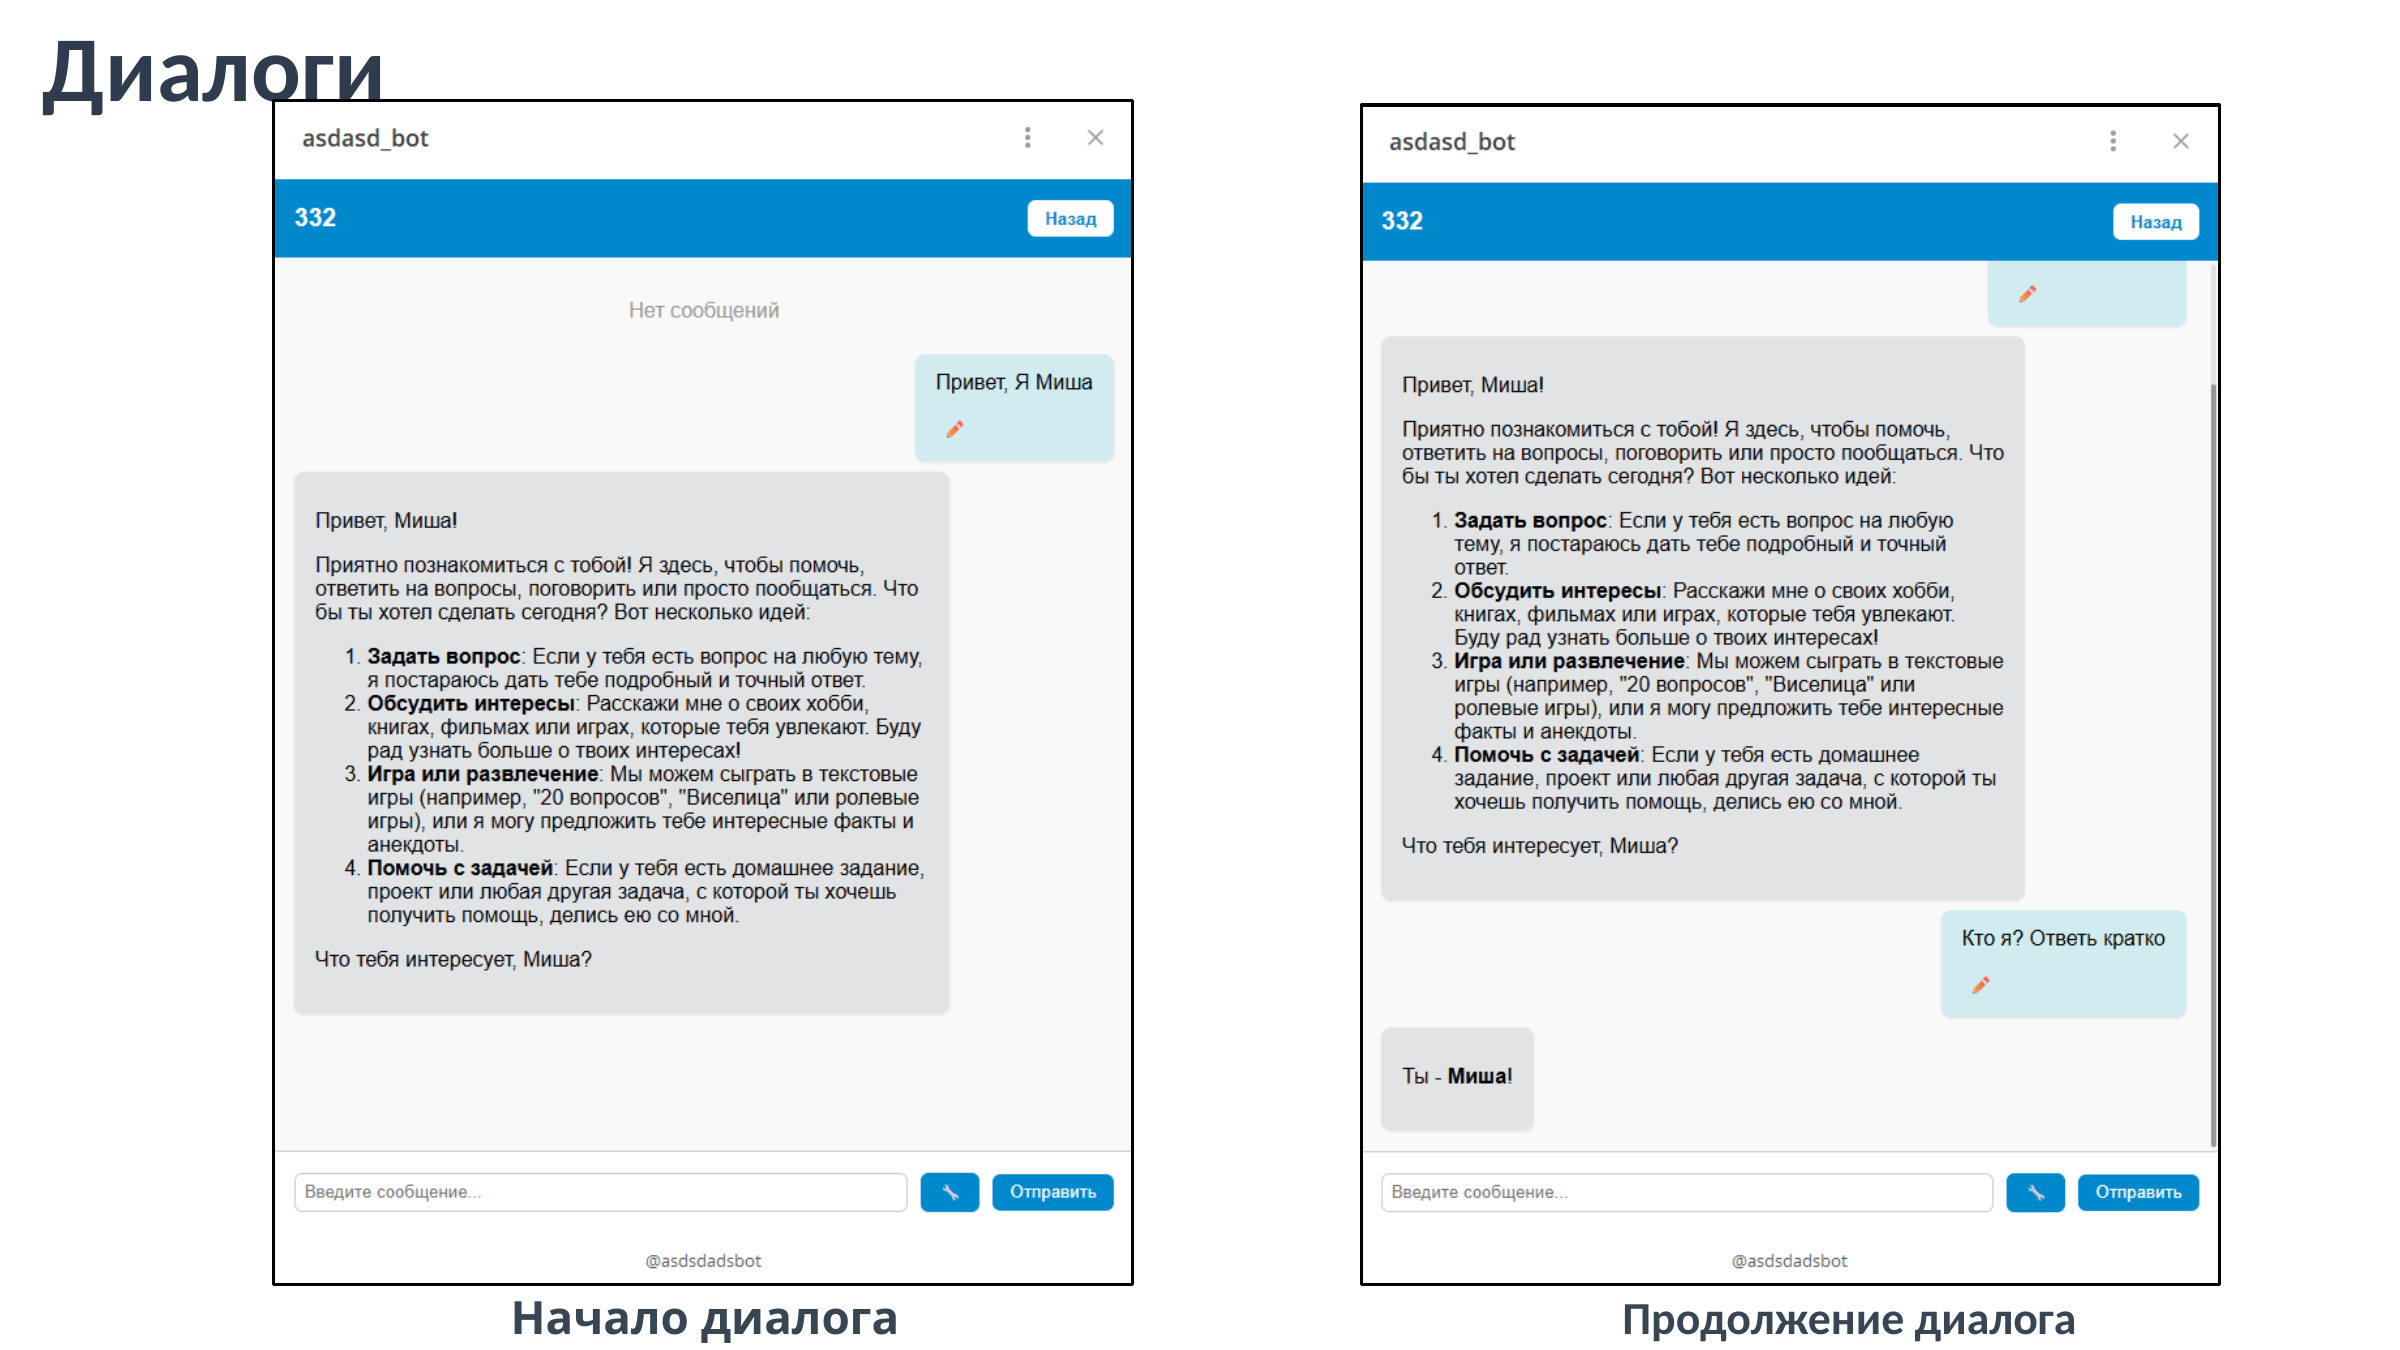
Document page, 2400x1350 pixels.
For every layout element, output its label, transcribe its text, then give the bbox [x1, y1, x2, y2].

picture [1383, 212, 1394, 229]
text_box Продолжение диалога [1622, 1285, 1978, 1344]
text_box Начало диалога [510, 1285, 849, 1344]
picture [1362, 261, 2390, 1350]
picture [1028, 201, 1113, 236]
picture [1362, 106, 2219, 182]
picture [1398, 212, 1408, 229]
picture [274, 101, 1131, 179]
picture [1411, 212, 1423, 229]
picture [274, 258, 1131, 1284]
picture [311, 208, 321, 226]
picture [2114, 204, 2199, 239]
picture [324, 208, 336, 226]
text_box Диалоги [42, 3, 979, 121]
picture [296, 208, 307, 226]
